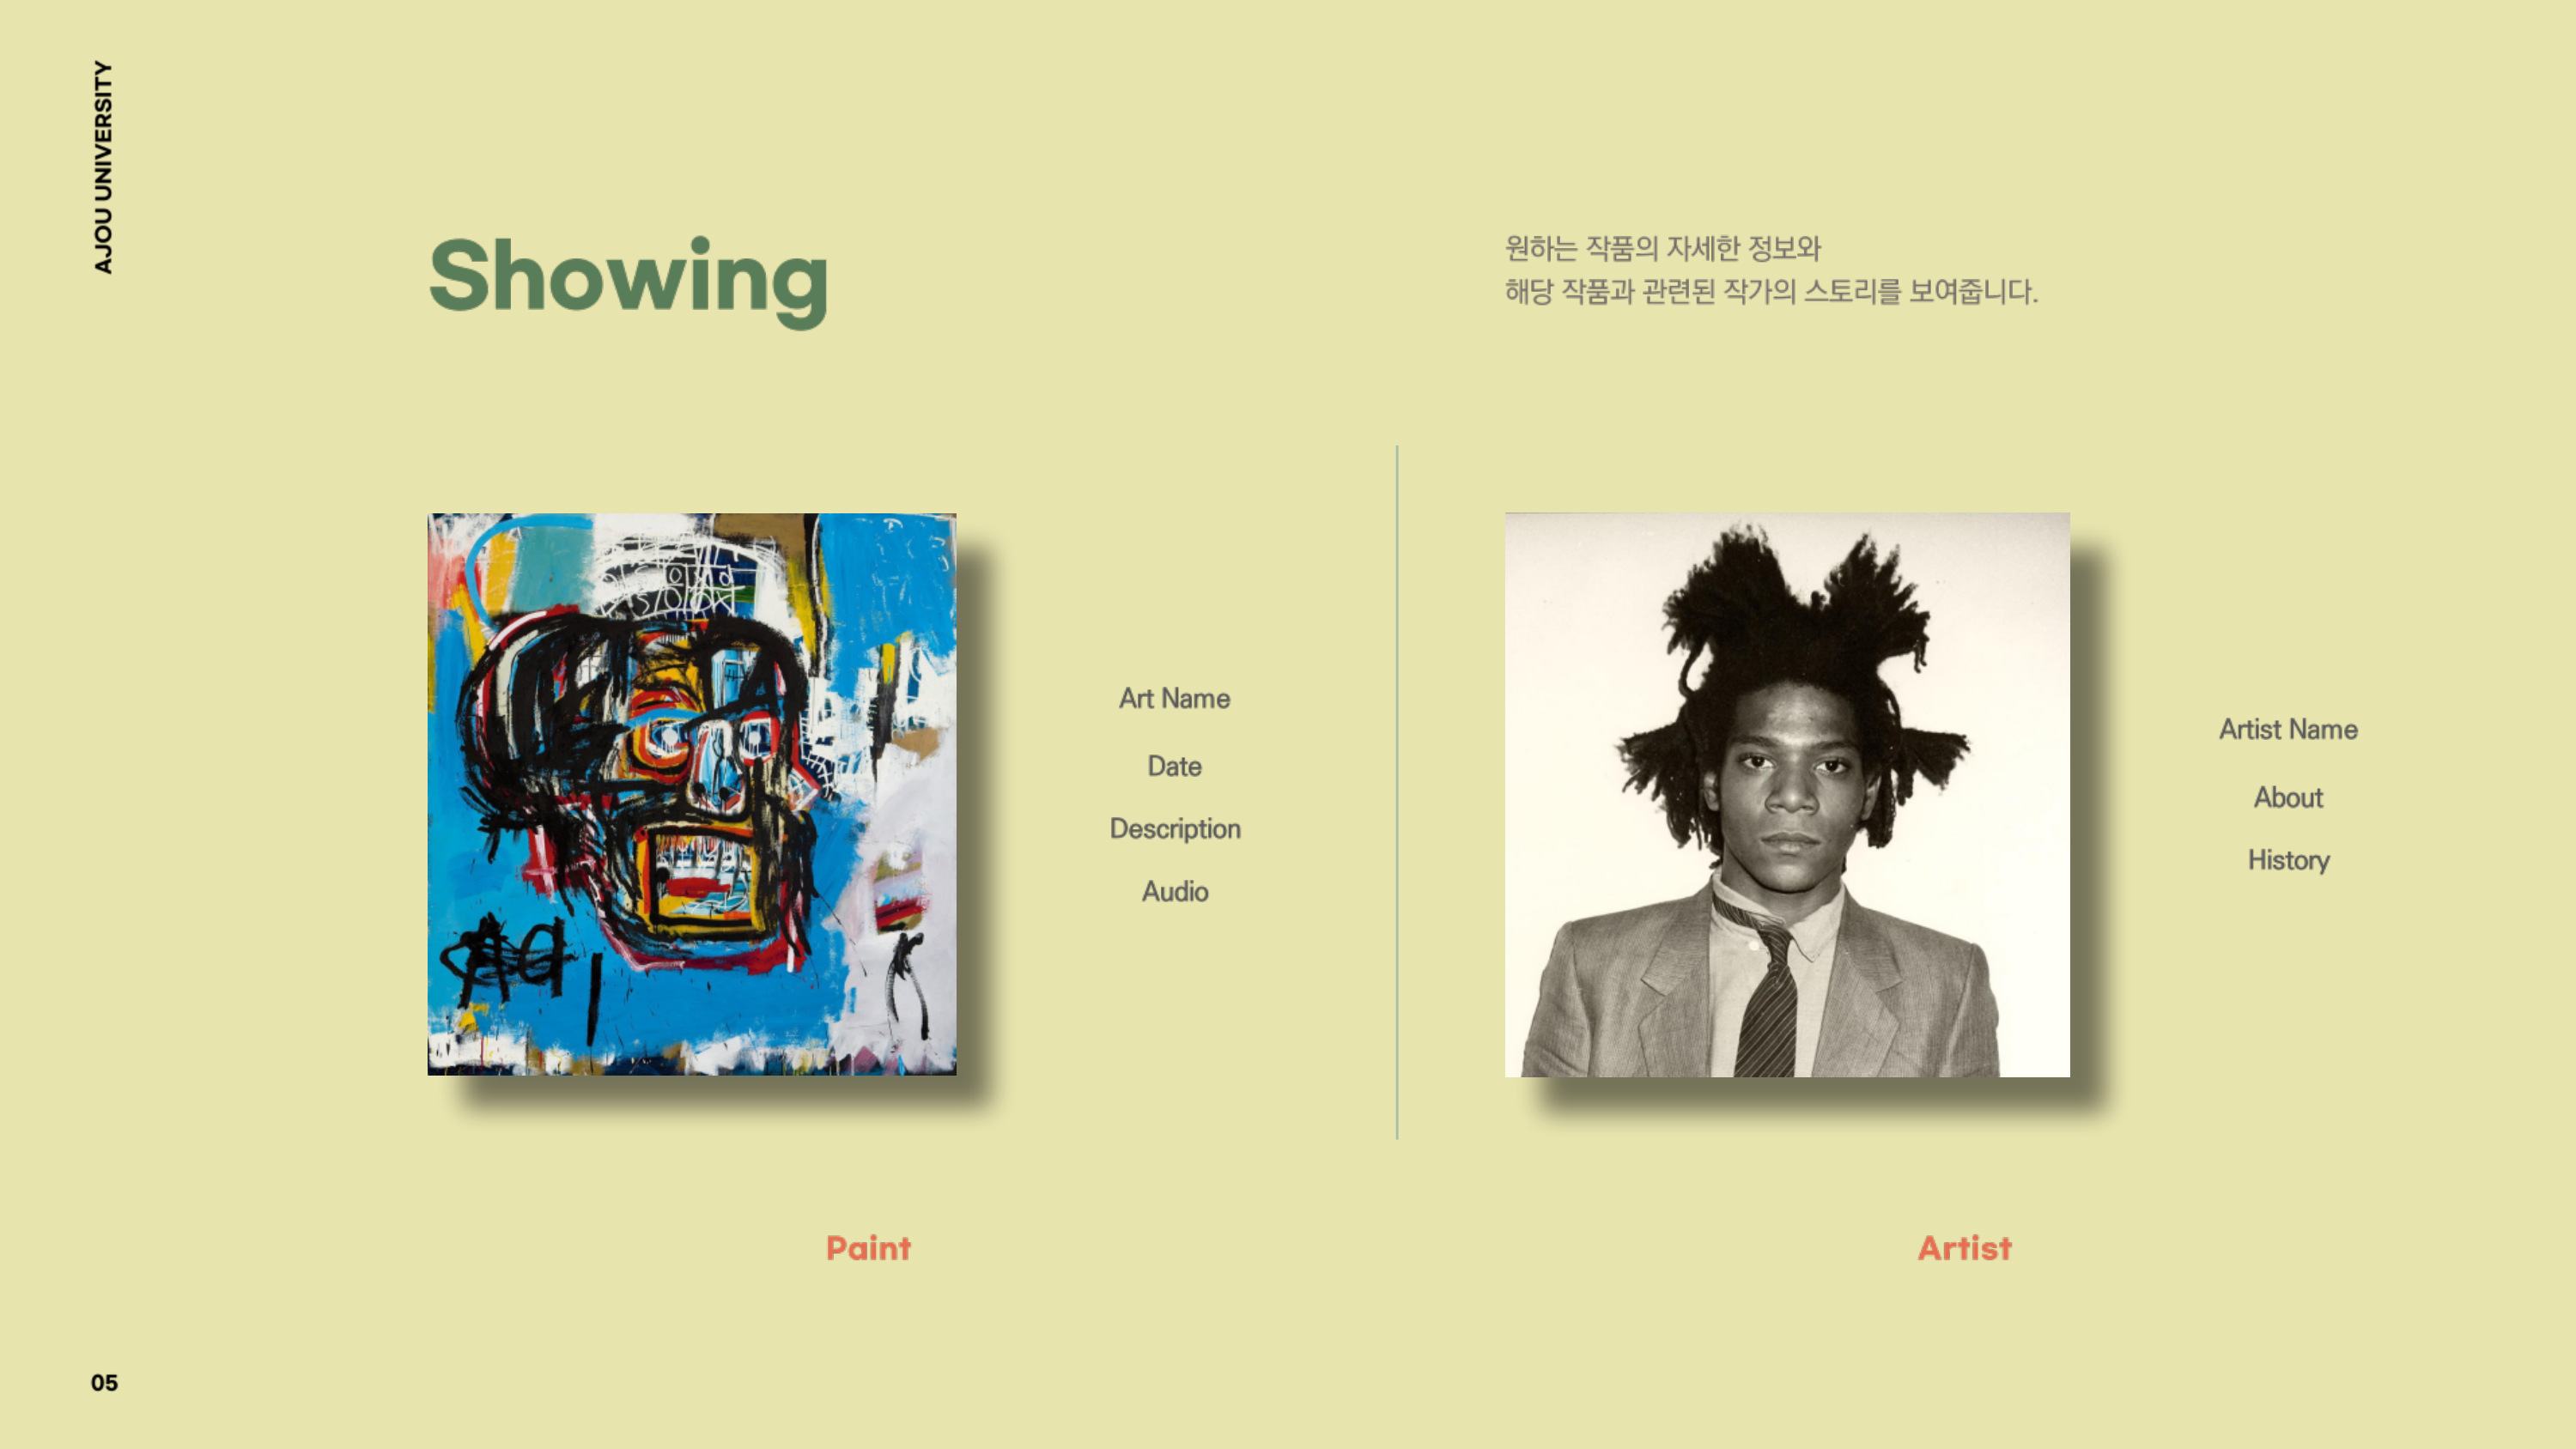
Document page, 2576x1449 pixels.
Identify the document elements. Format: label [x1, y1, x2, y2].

text_box [1040, 680, 1312, 909]
picture [0, 51, 289, 412]
picture [88, 1368, 129, 1405]
text_box [428, 513, 957, 1076]
picture [1259, 794, 2390, 1396]
picture [198, 211, 1256, 1390]
text_box [1505, 512, 2425, 1078]
text_box [1315, 790, 1501, 794]
picture [1259, 225, 2390, 790]
